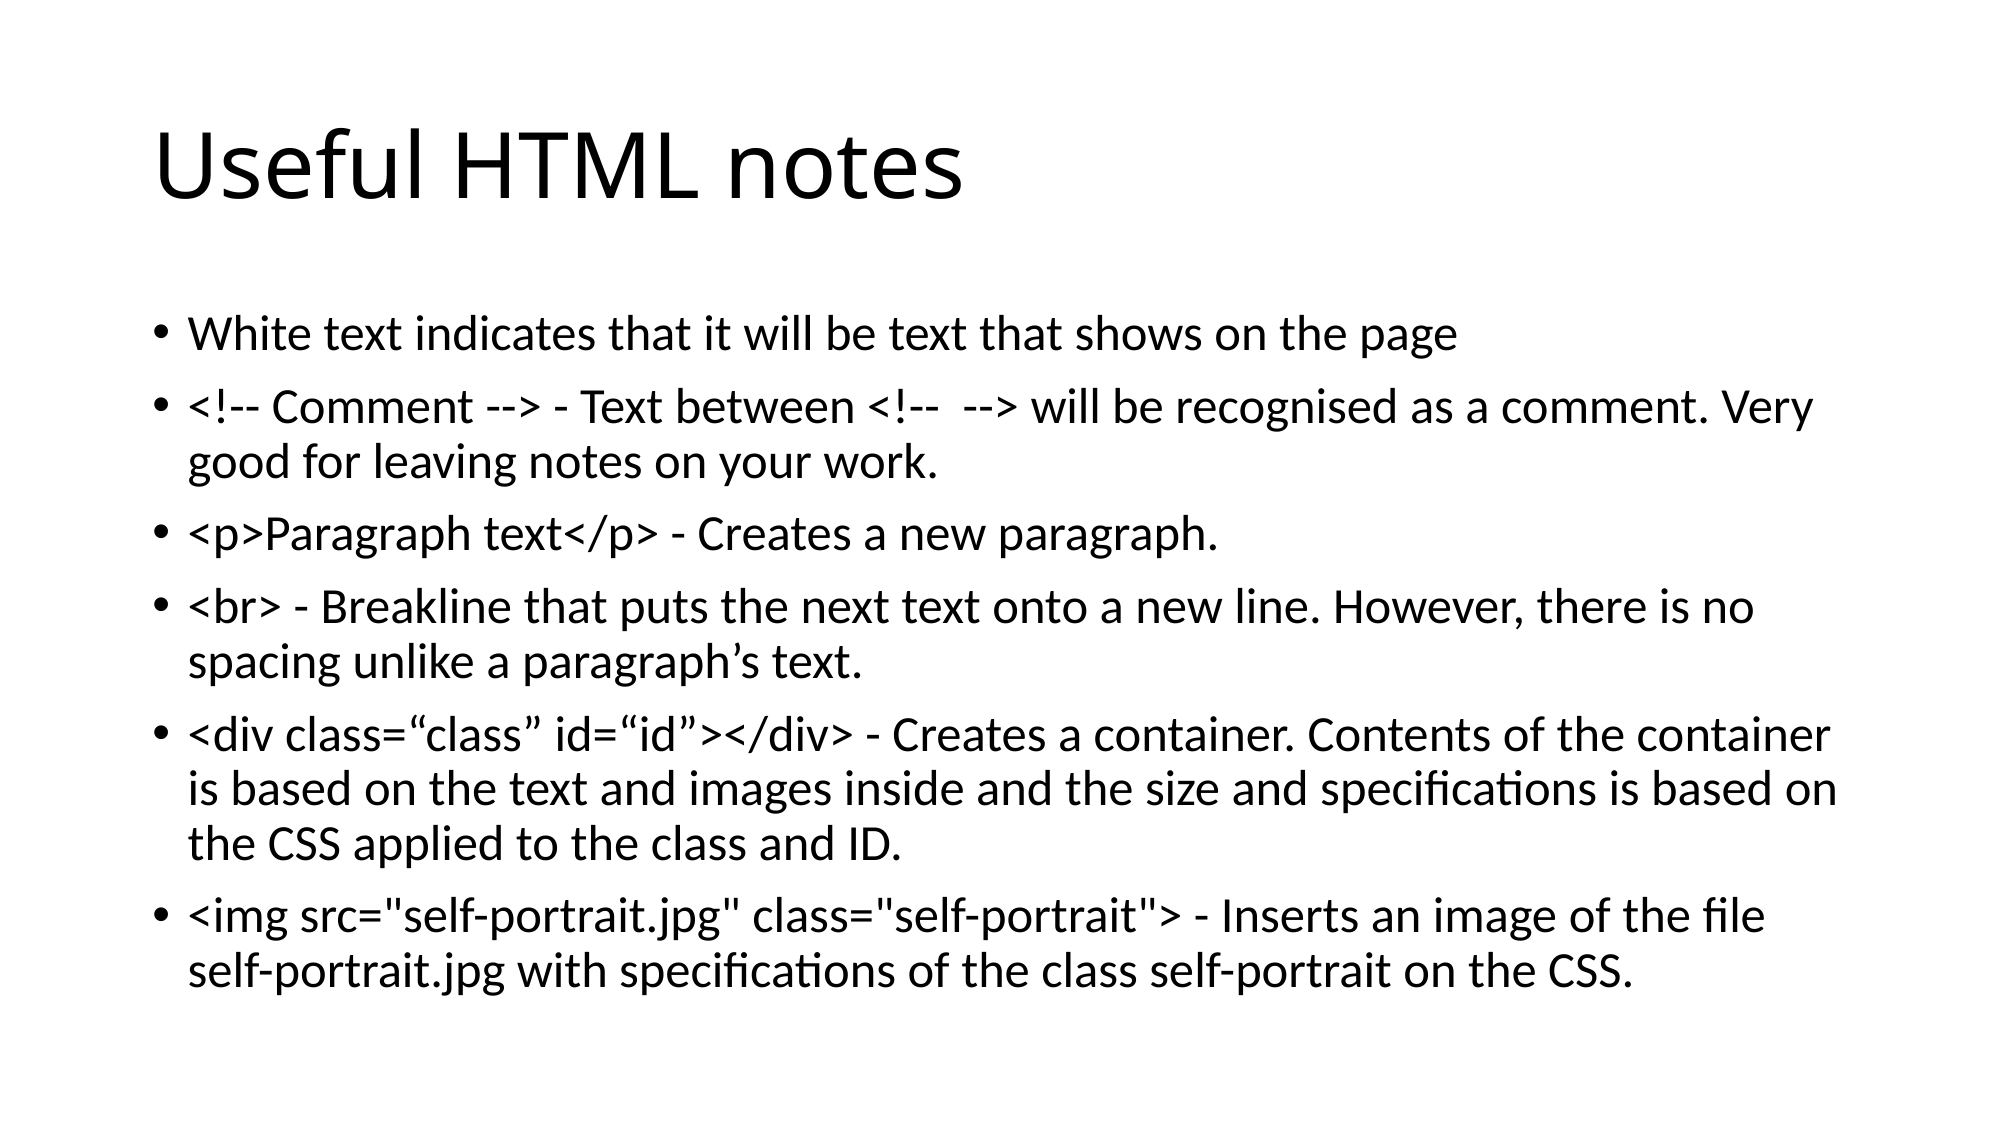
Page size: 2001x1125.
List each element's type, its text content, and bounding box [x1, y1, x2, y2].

title Useful HTML notes [137, 59, 1863, 278]
list White text indicates that it will be text that shows on the page <!-- Comment --> - Text between <!-- --> will be recognised as a comment. Very good for leaving notes on your work. <p>Paragraph text</p> - Creates a new paragraph. <br> - Breakline that puts the next text onto a new line. However, there is no spacing unlike a paragraph’s text. <div class=“class” id=“id”></div> - Creates a container. Contents of the container is based on the text and images inside and the size and specifications is based on the CSS applied to the class and ID. <img src="self-portrait.jpg" class="self-portrait"> - Inserts an image of the file self-portrait.jpg with specifications of the class self-portrait on the CSS. [137, 299, 1863, 1014]
